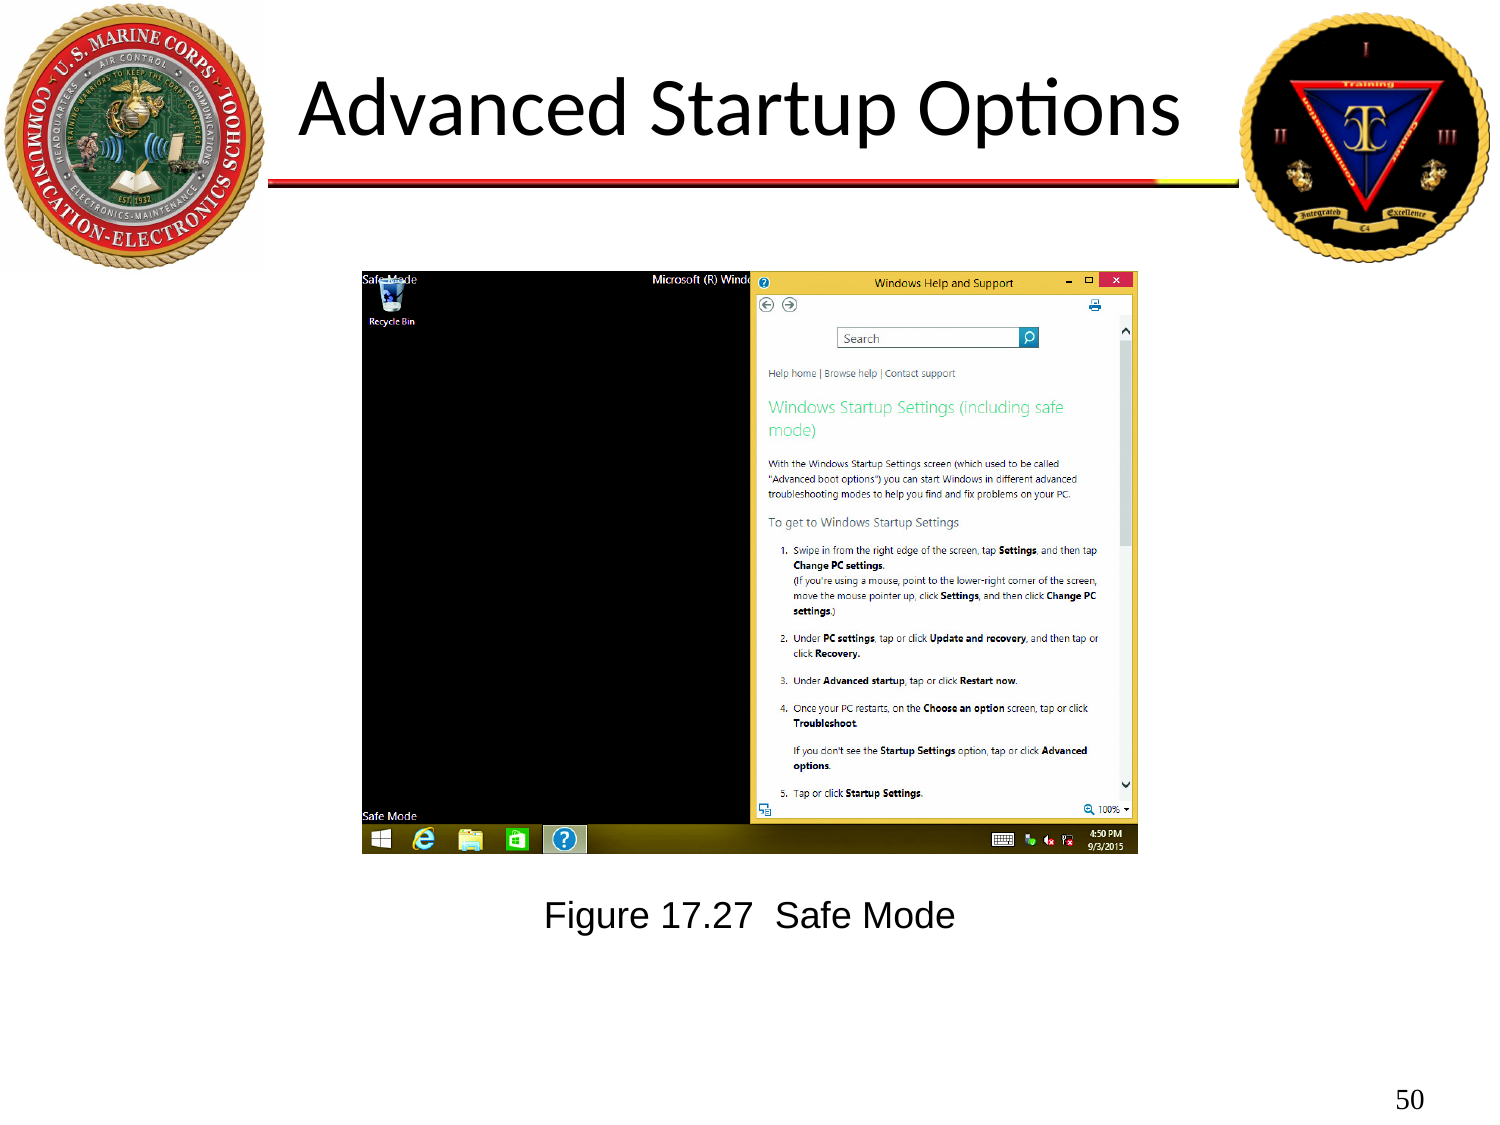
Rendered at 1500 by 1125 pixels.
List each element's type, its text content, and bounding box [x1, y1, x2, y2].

picture [1239, 12, 1490, 263]
picture [361, 271, 1139, 854]
text_box Figure 17.27 Safe Mode [529, 887, 971, 944]
picture [0, 0, 268, 274]
title Advanced Startup Options [75, 45, 1425, 233]
